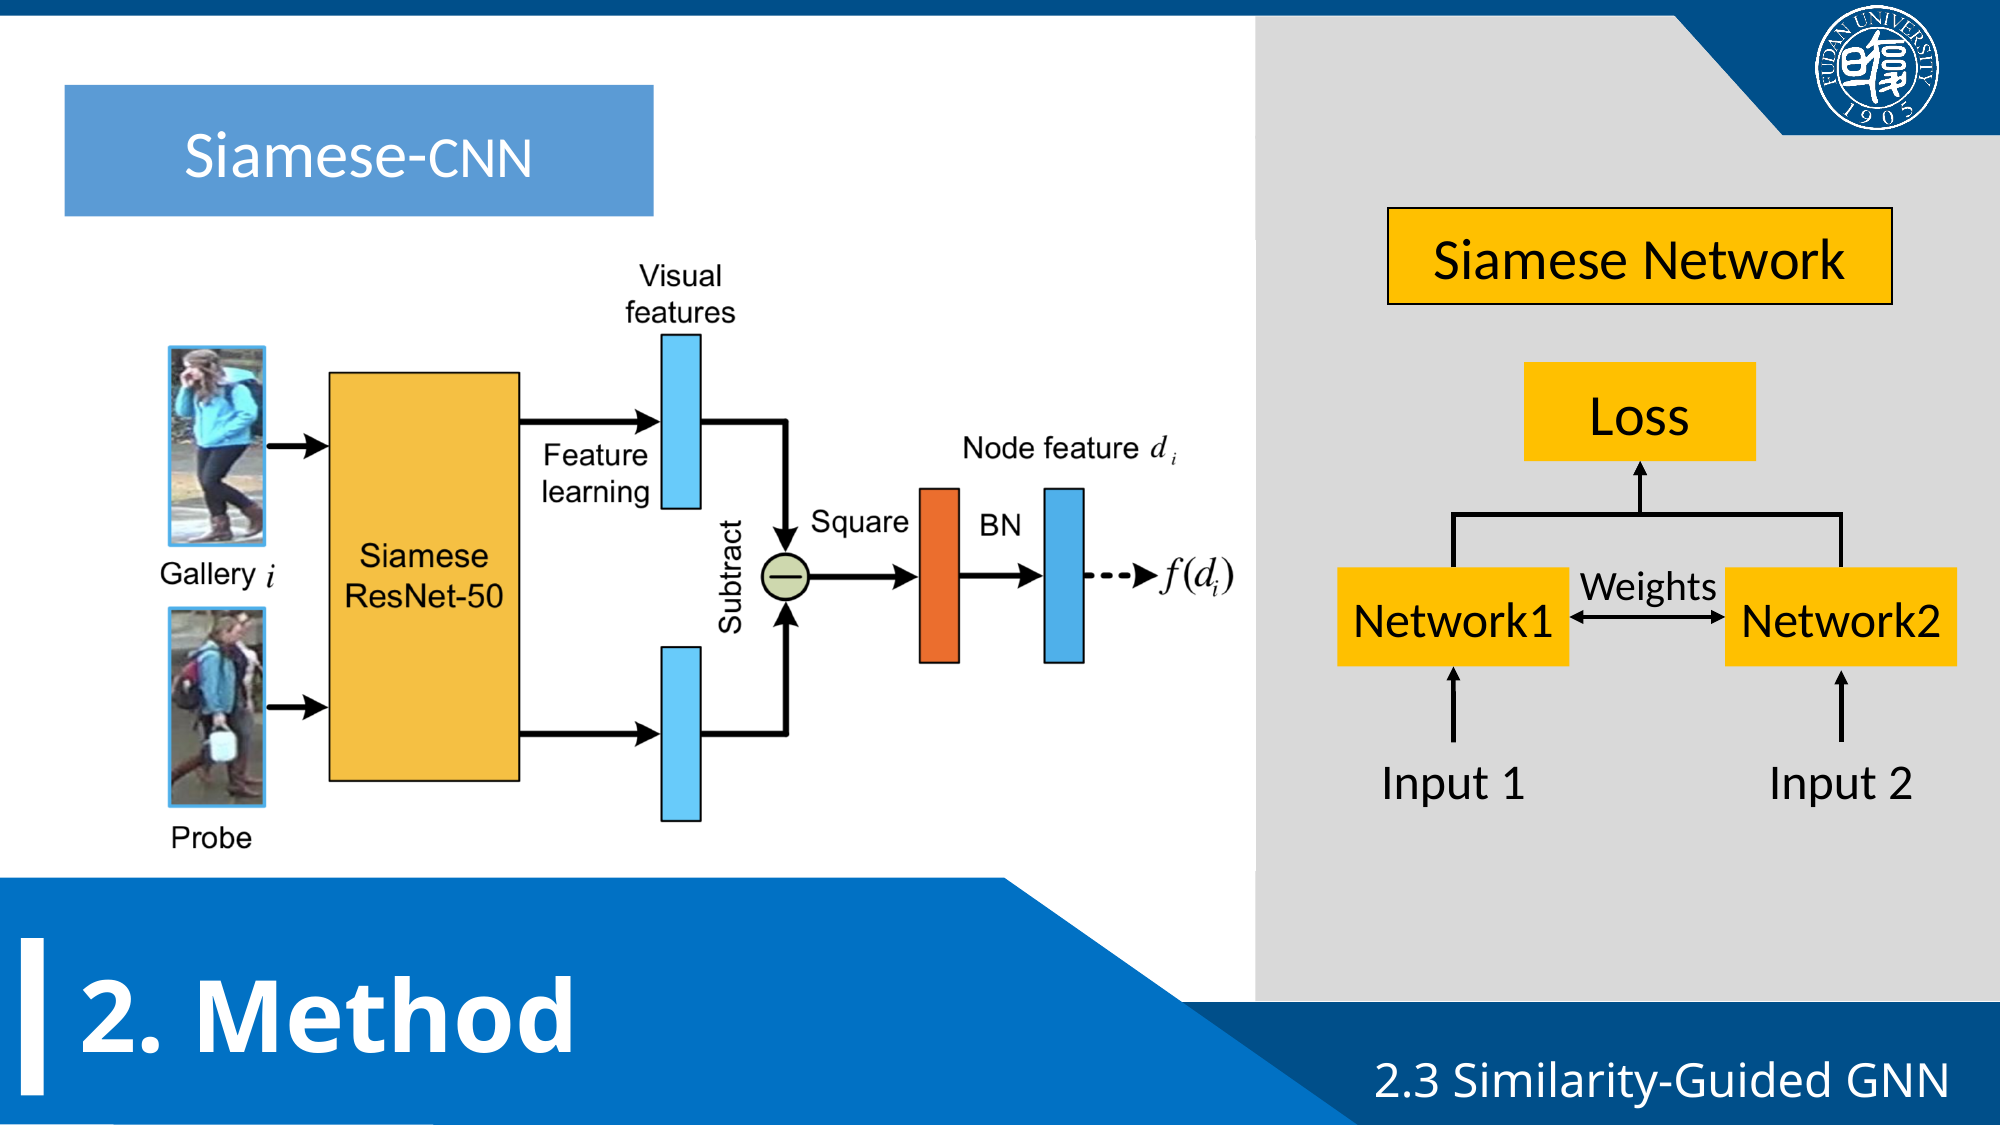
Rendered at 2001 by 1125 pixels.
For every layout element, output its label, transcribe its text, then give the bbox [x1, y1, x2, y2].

subtitle 2.3 Similarity-Guided GNN [1337, 1031, 1989, 1115]
title 2. Method [64, 954, 1108, 1086]
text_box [1255, 16, 2000, 1002]
text_box Siamese-CNN [64, 84, 655, 217]
picture [132, 240, 1256, 871]
picture [1815, 5, 1939, 16]
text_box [1337, 362, 1958, 818]
